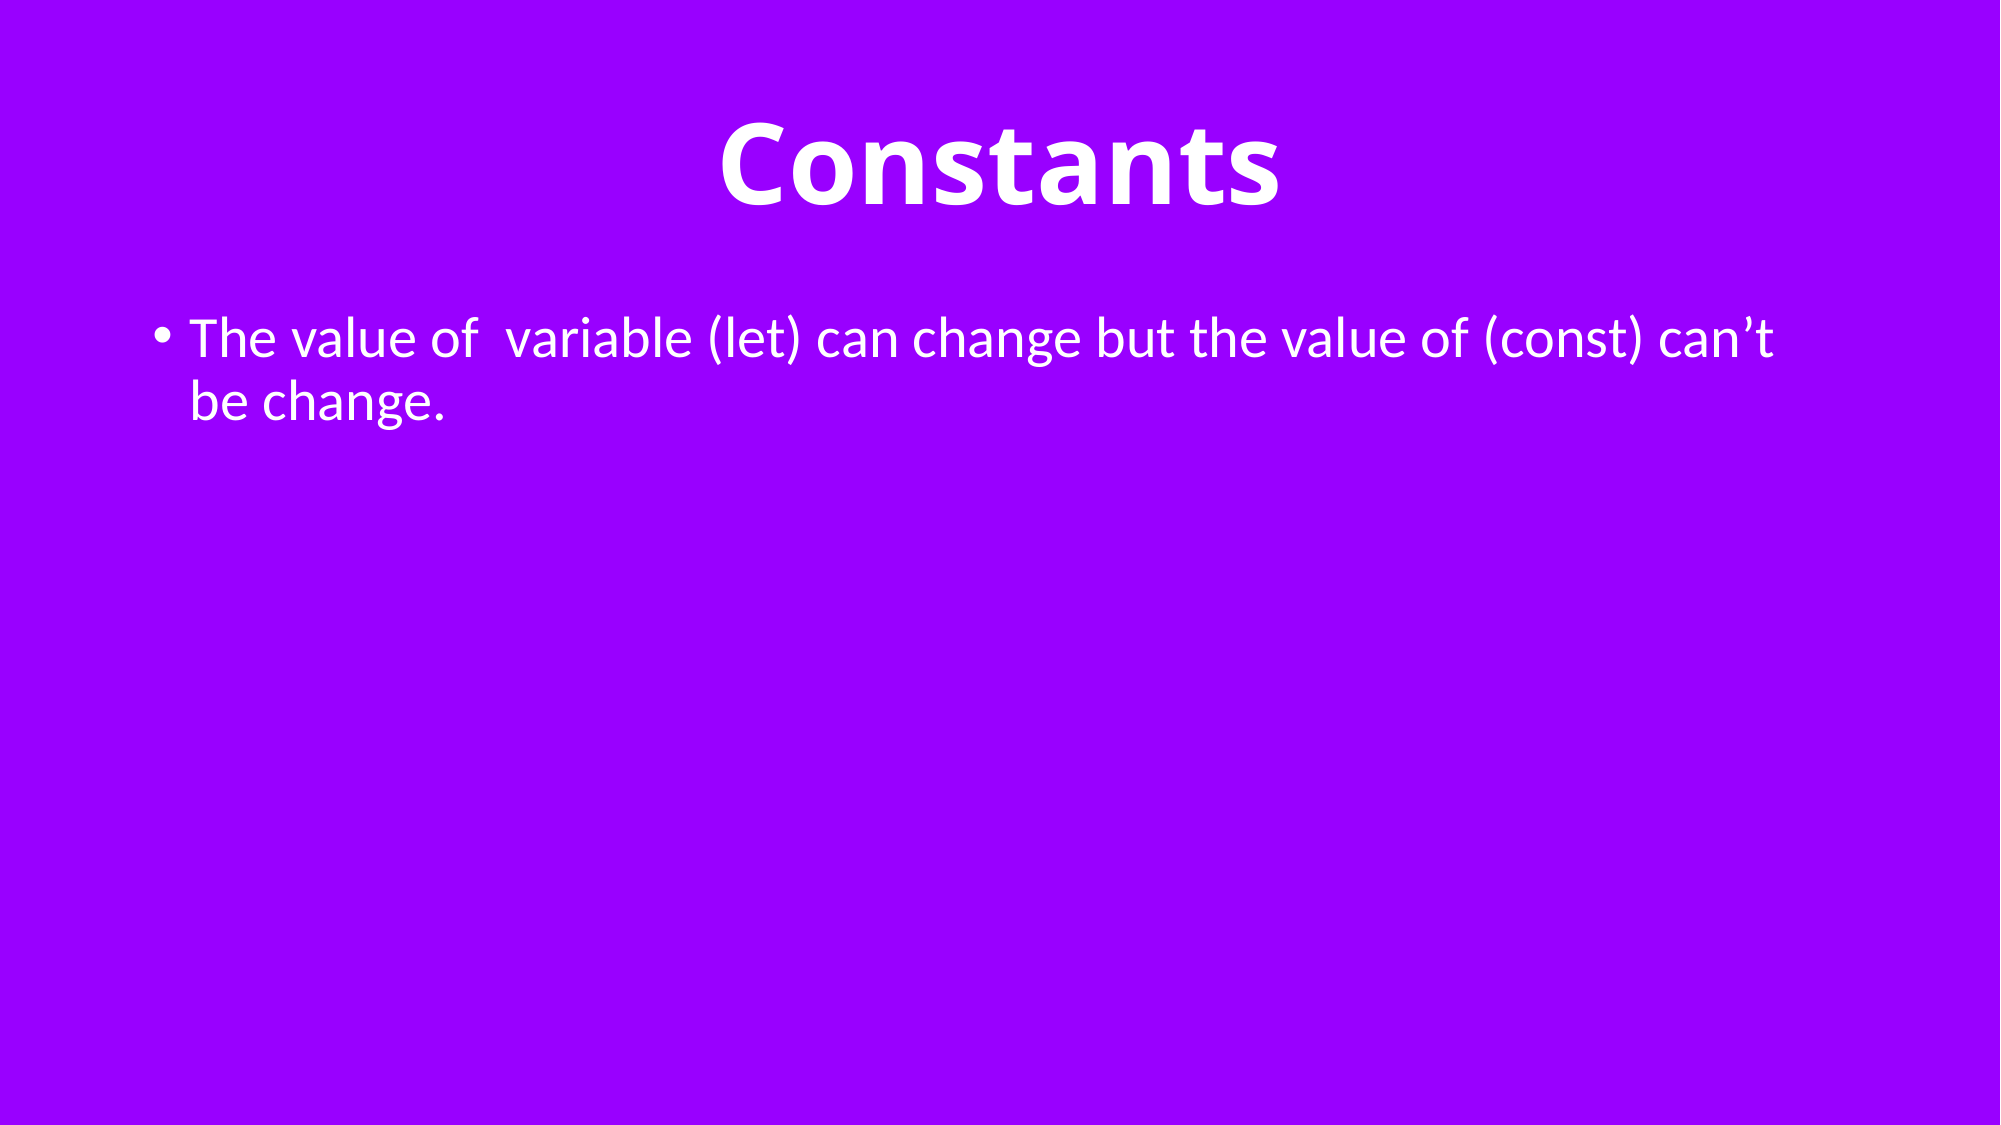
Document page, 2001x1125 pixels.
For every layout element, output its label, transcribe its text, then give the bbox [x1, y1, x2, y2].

title Constants [137, 59, 1863, 278]
list The value of variable (let) can change but the value of (const) can’t be change. [137, 299, 1863, 1014]
